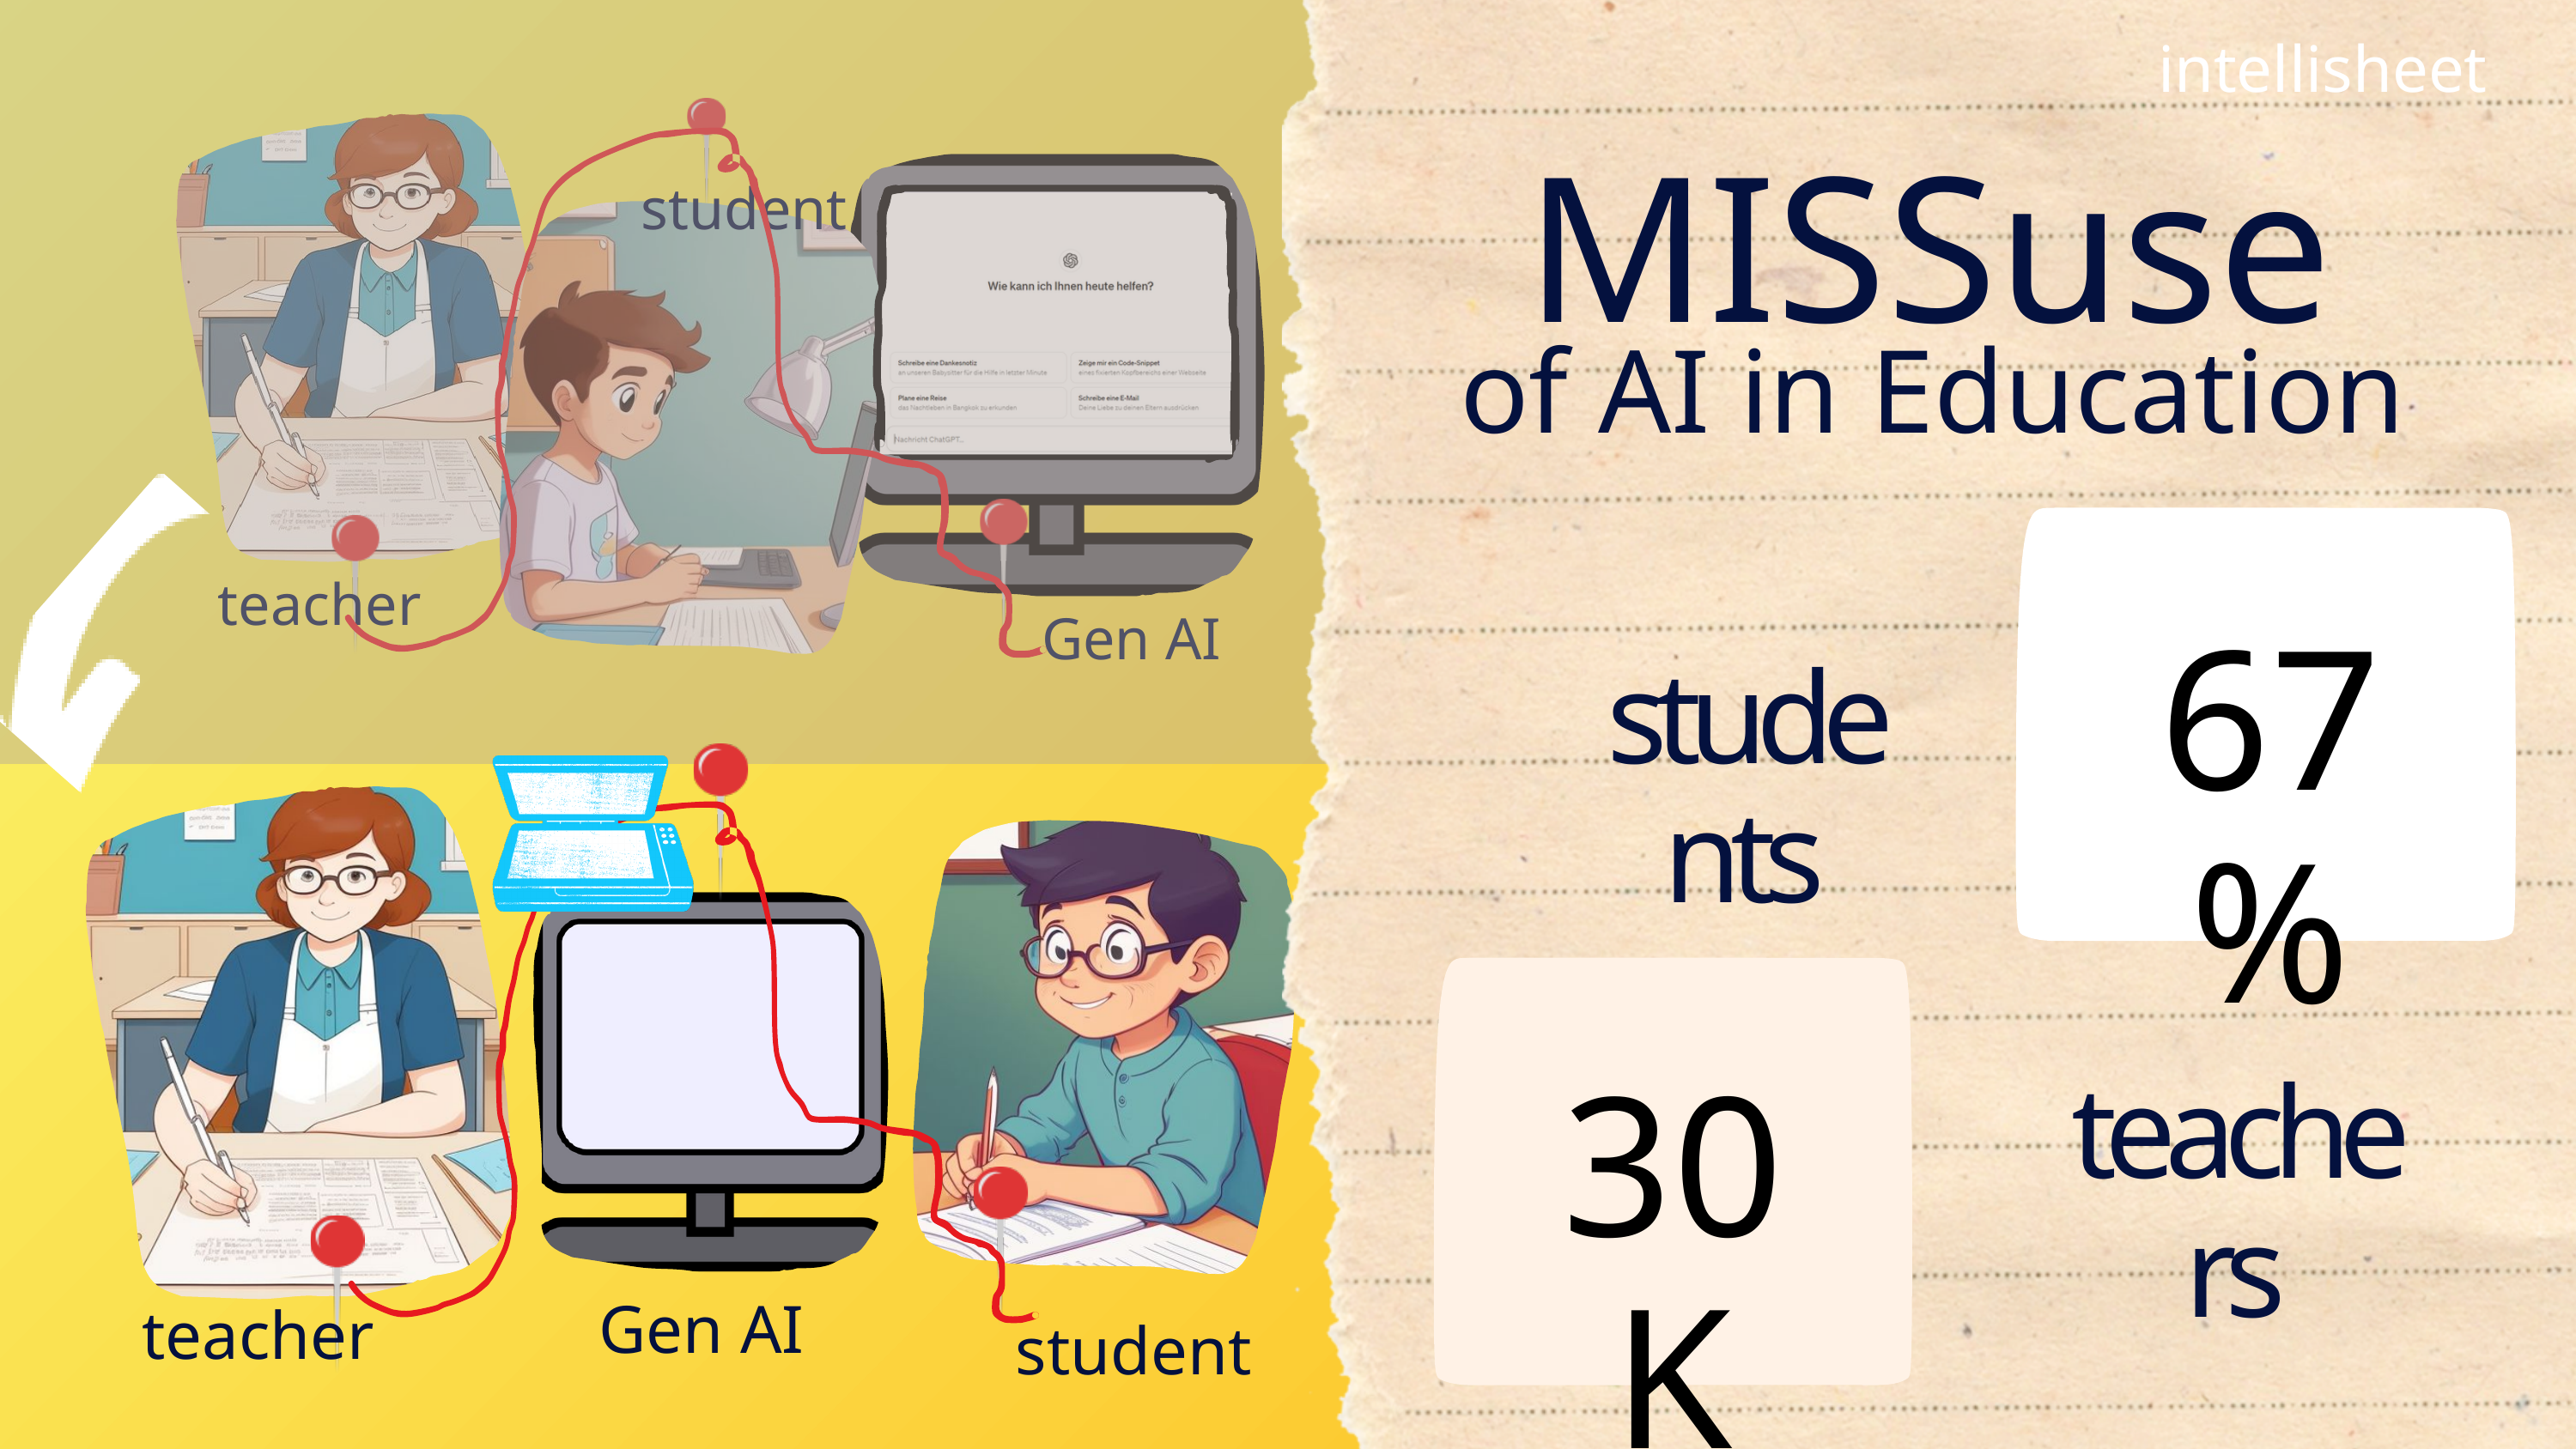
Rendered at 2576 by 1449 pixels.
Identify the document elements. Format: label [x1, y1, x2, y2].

text_box [0, 0, 2576, 1449]
text_box [104, 792, 501, 1300]
text_box [0, 0, 1380, 764]
text_box [1045, 860, 1330, 1233]
text_box [2015, 506, 2517, 942]
text_box [1433, 957, 1913, 1385]
text_box [345, 798, 1042, 1325]
